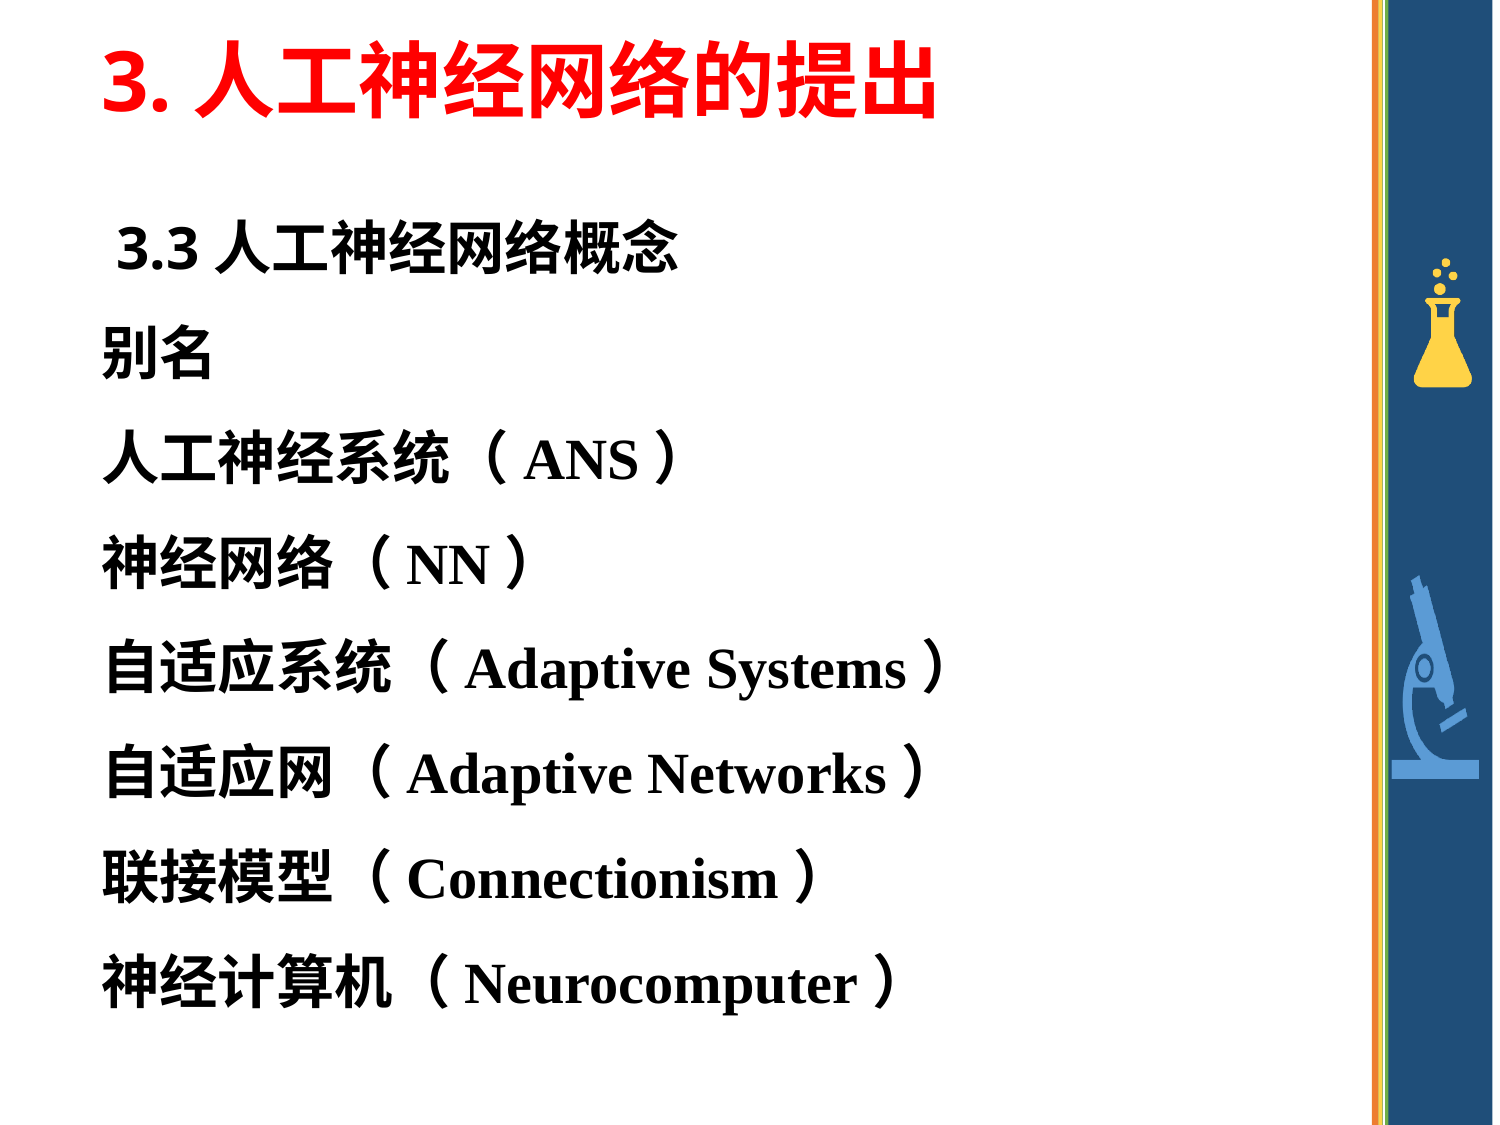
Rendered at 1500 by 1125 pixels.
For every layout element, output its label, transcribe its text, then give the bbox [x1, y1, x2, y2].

picture [1371, 252, 1500, 393]
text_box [1360, 0, 1500, 1125]
title 3.人工神经网络的提出 [86, 0, 1028, 168]
list 3.3人工神经网络概念 别名 人工神经系统（ANS） 神经网络（NN） 自适应系统（Adaptive Systems） 自适应网（Adaptive Networks） 联接模型（Connectionism） 神经计算机（Neurocomputer） [86, 168, 1319, 1079]
